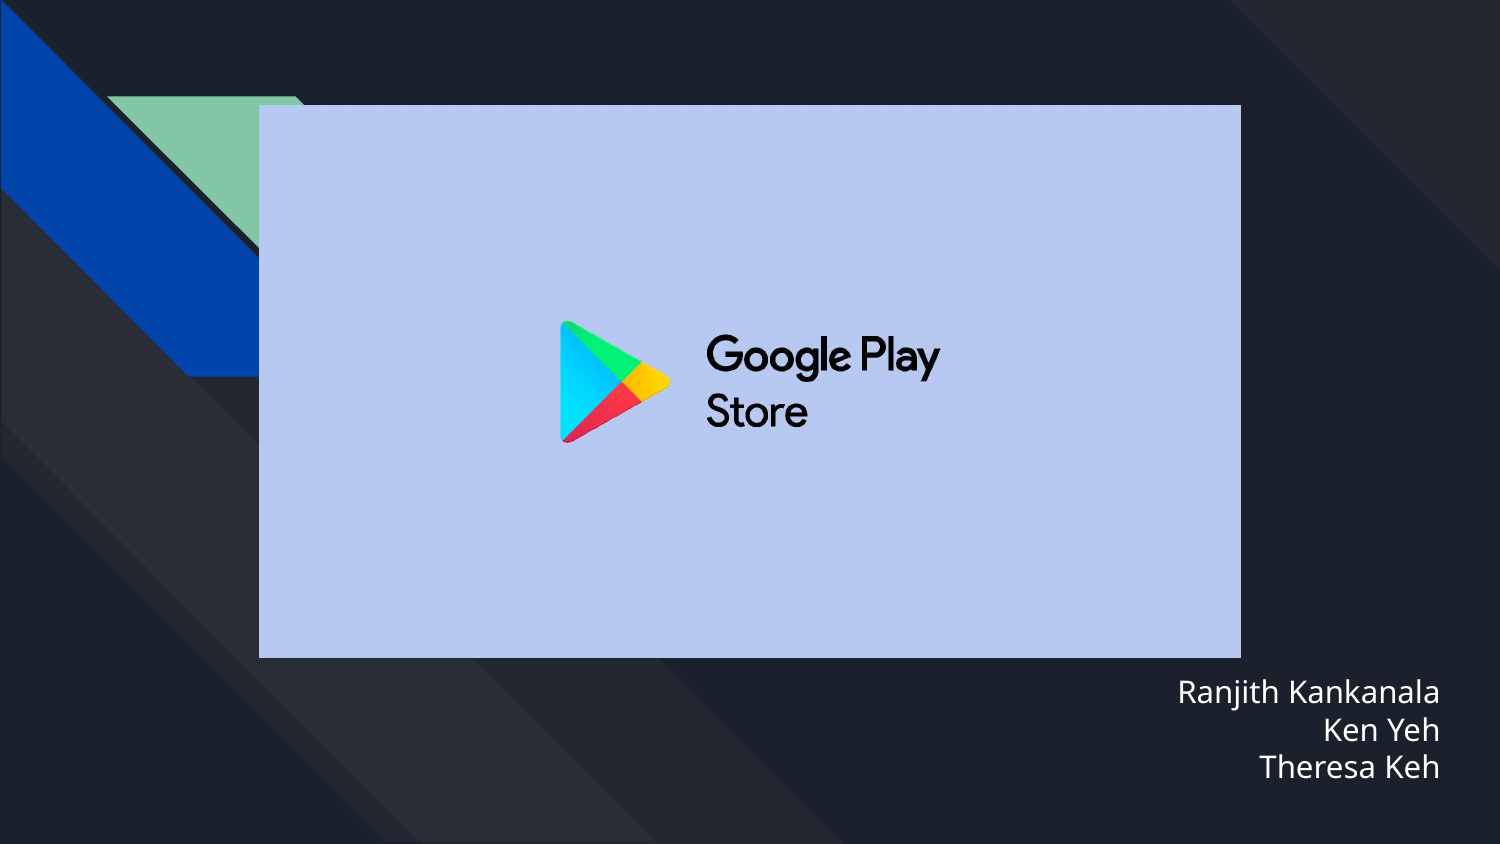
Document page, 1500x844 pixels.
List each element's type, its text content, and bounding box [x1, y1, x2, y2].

picture [259, 105, 1241, 659]
subtitle Ranjith Kankanala Ken Yeh Theresa Keh [58, 657, 1456, 788]
